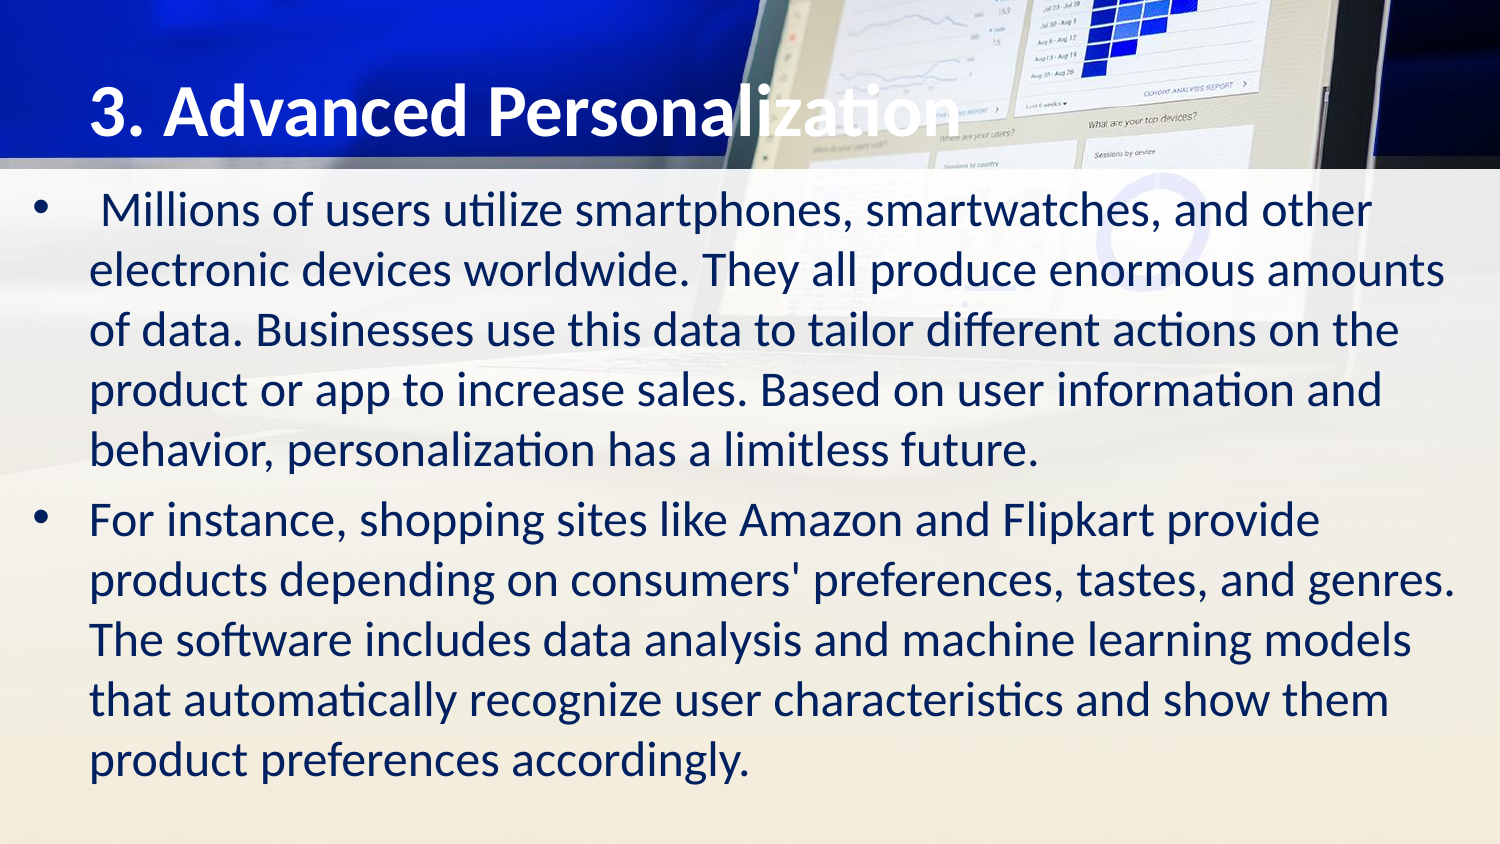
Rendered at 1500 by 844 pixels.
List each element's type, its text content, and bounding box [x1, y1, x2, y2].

list Millions of users utilize smartphones, smartwatches, and other electronic devices worldwide. They all produce enormous amounts of data. Businesses use this data to tailor different actions on the product or app to increase sales. Based on user information and behavior, personalization has a limitless future. For instance, shopping sites like Amazon and Flipkart provide products depending on consumers' preferences, tastes, and genres. The software includes data analysis and machine learning models that automatically recognize user characteristics and show them product preferences accordingly. [17, 169, 1477, 798]
picture [0, 0, 1500, 844]
title 3. Advanced Personalization [73, 44, 1427, 169]
